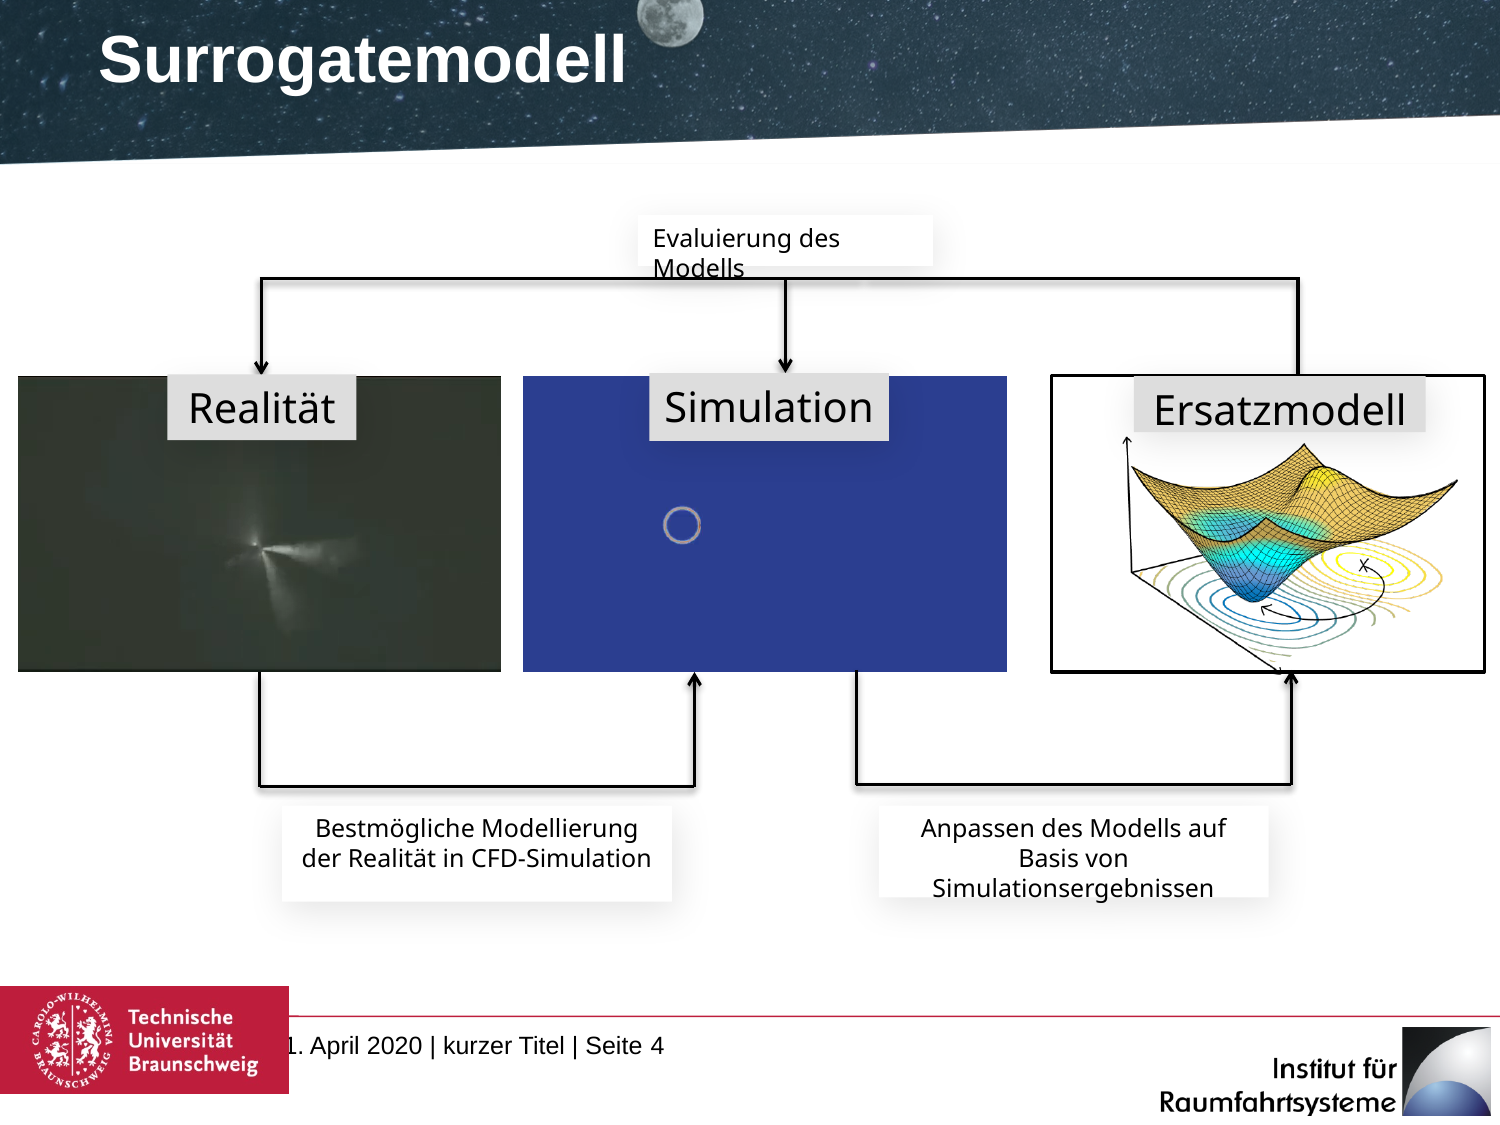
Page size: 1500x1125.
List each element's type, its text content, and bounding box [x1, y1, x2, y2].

picture [0, 986, 289, 1094]
picture [1101, 419, 1479, 684]
picture [1158, 1027, 1491, 1116]
text_box Ersatzmodell [1133, 376, 1426, 418]
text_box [522, 375, 1008, 673]
text_box [1050, 374, 1162, 674]
text_box Evaluierung des Modells [637, 215, 933, 266]
text_box Anpassen des Modells auf Basis von Simulationsergebnissen [878, 805, 1269, 898]
text_box [1404, 374, 1486, 674]
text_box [17, 375, 502, 673]
title Surrogatemodell [84, 8, 1388, 125]
text_box Bestmögliche Modellierung der Realität in CFD-Simulation [282, 805, 672, 902]
picture [0, 0, 1500, 165]
